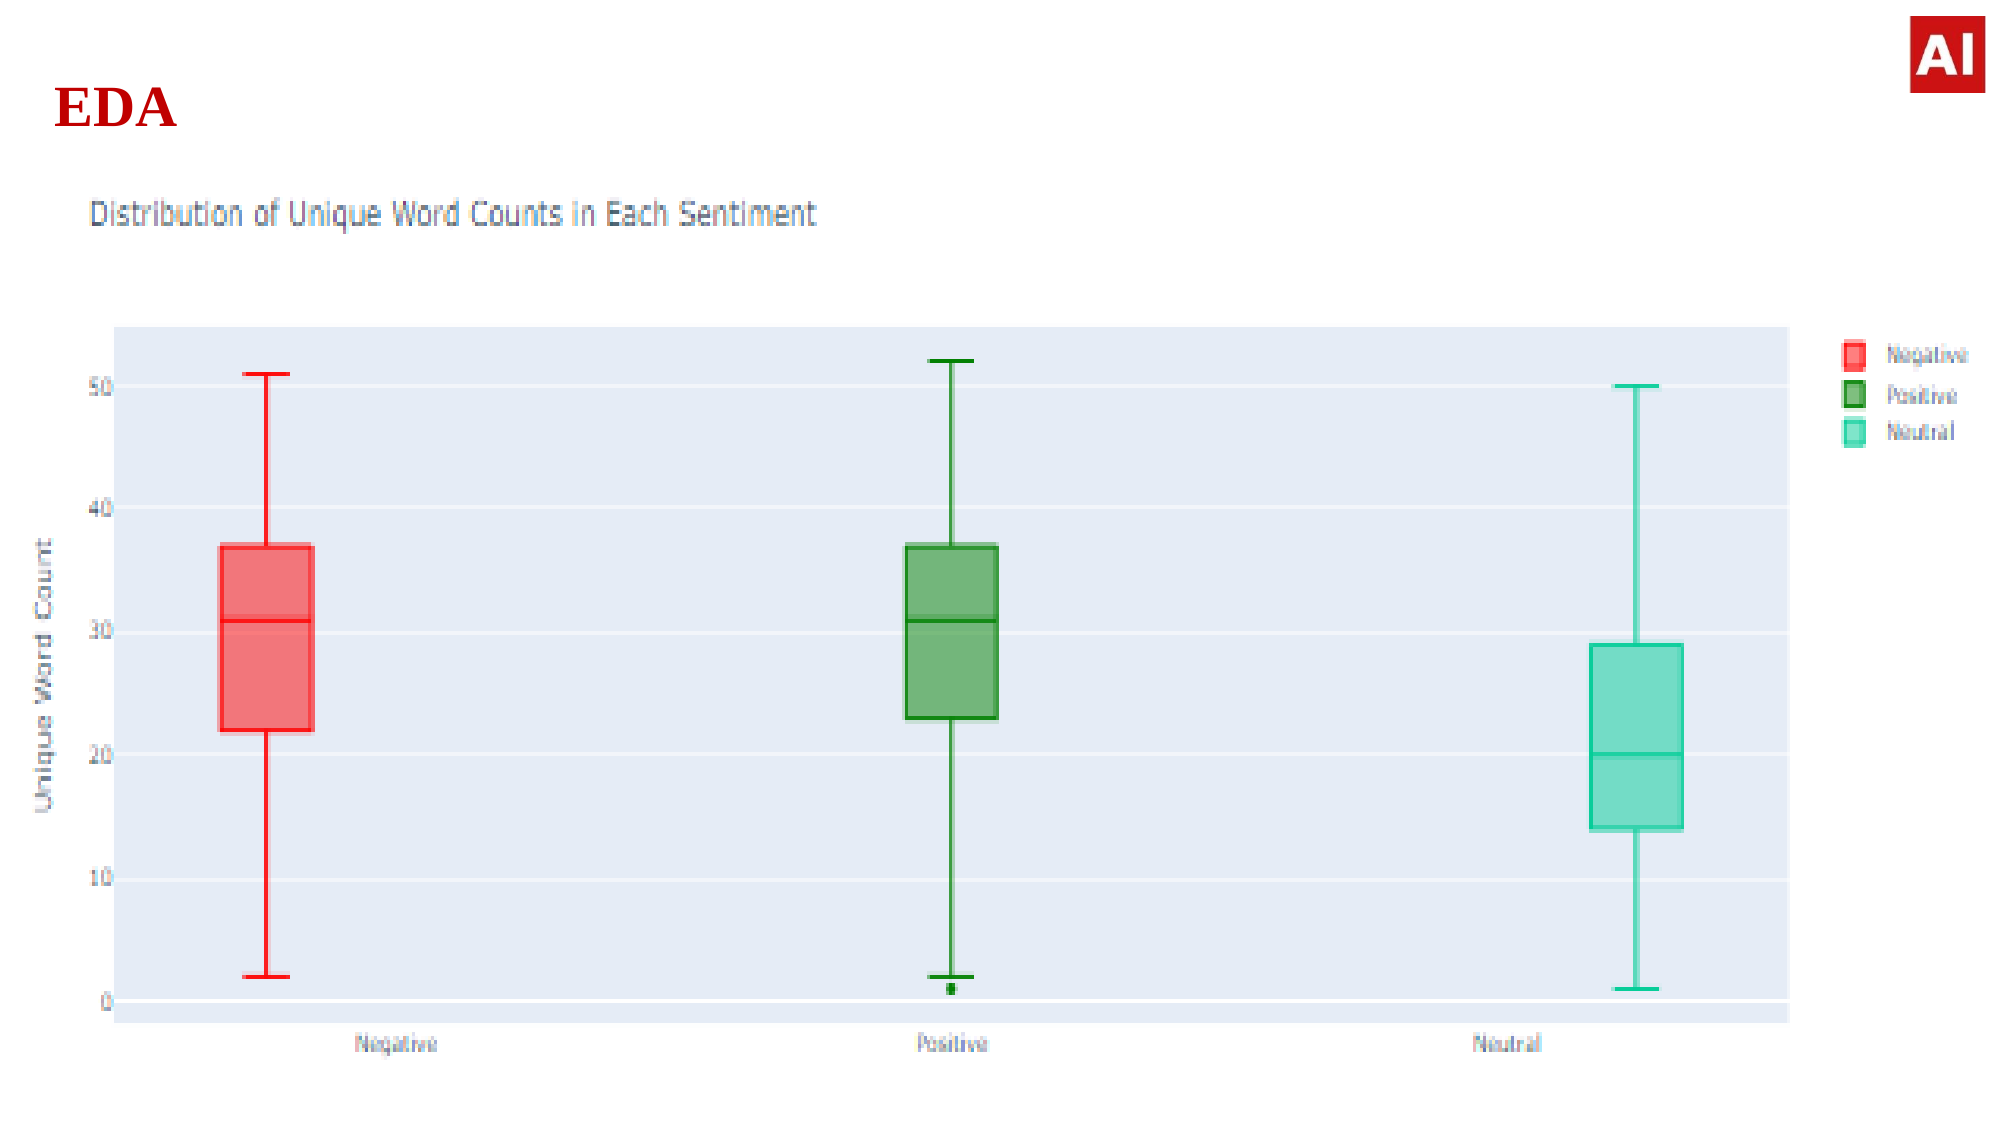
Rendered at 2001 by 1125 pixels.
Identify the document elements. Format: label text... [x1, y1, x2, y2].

picture [1908, 16, 1986, 93]
picture [0, 174, 1995, 1125]
text_box EDA Continued… [52, 31, 513, 172]
